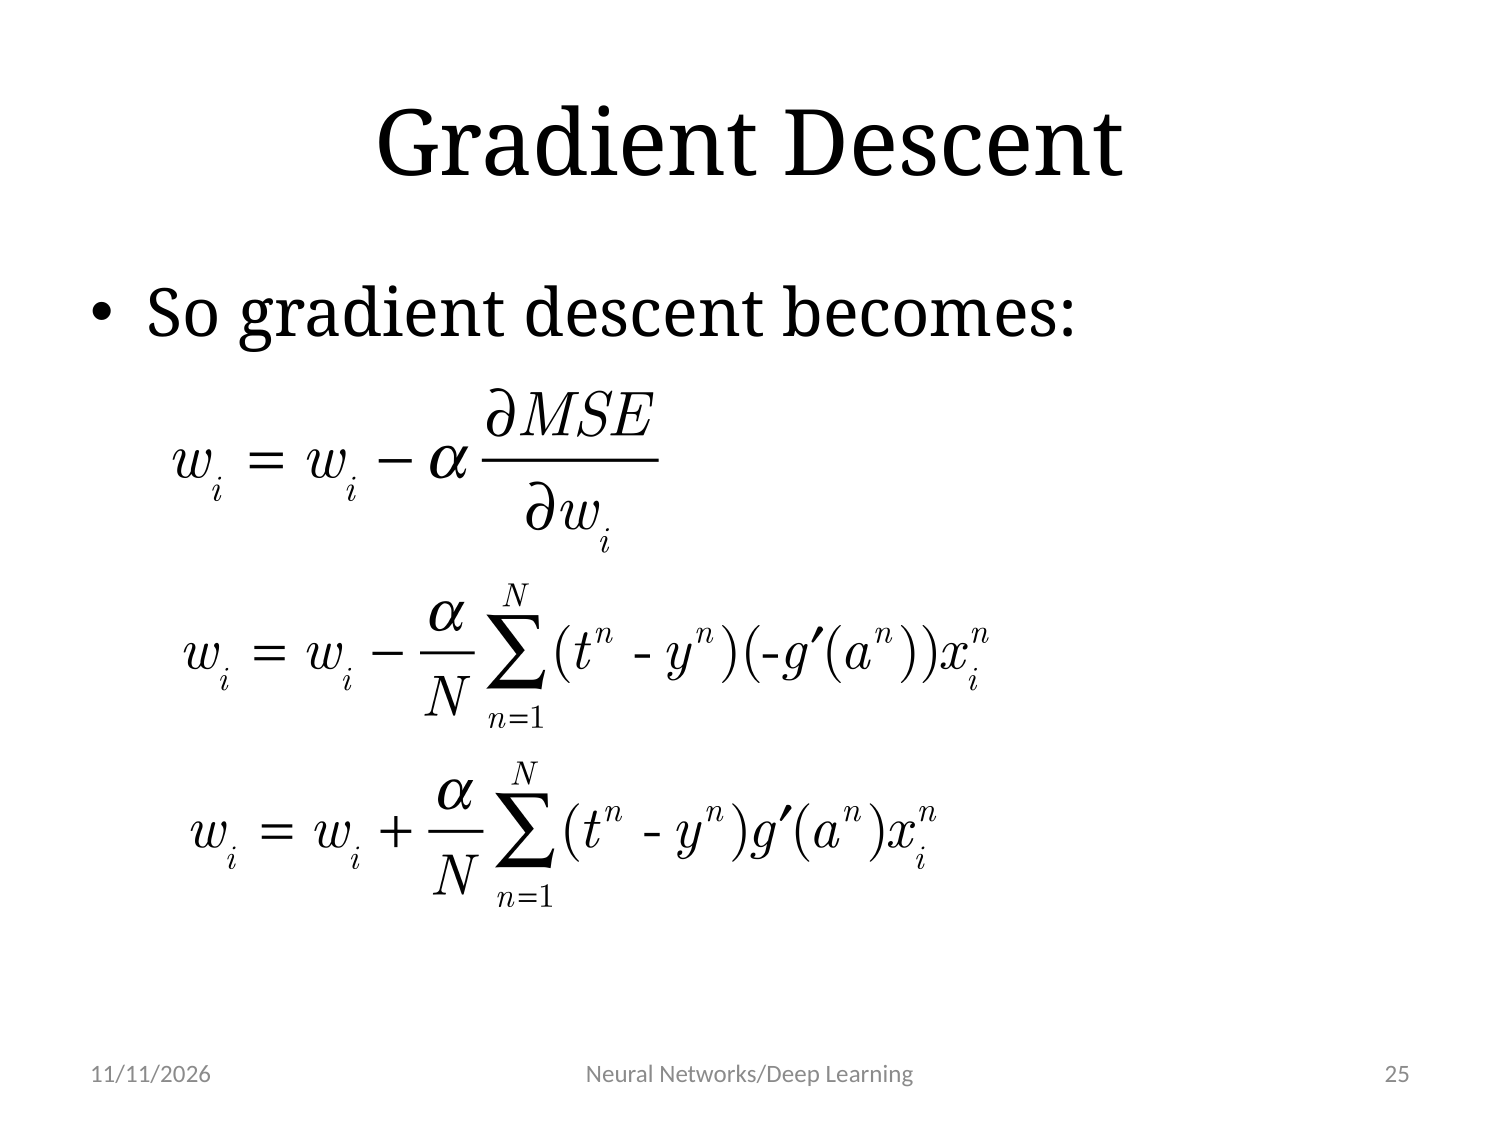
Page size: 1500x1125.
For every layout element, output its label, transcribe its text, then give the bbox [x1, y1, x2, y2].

footer Neural Networks/Deep Learning [512, 1042, 988, 1103]
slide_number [75, 1042, 425, 1103]
title Gradient Descent [75, 45, 1425, 233]
list So gradient descent becomes: [75, 262, 1425, 1005]
picture [161, 361, 1007, 920]
slide_number 25 [1074, 1042, 1425, 1103]
